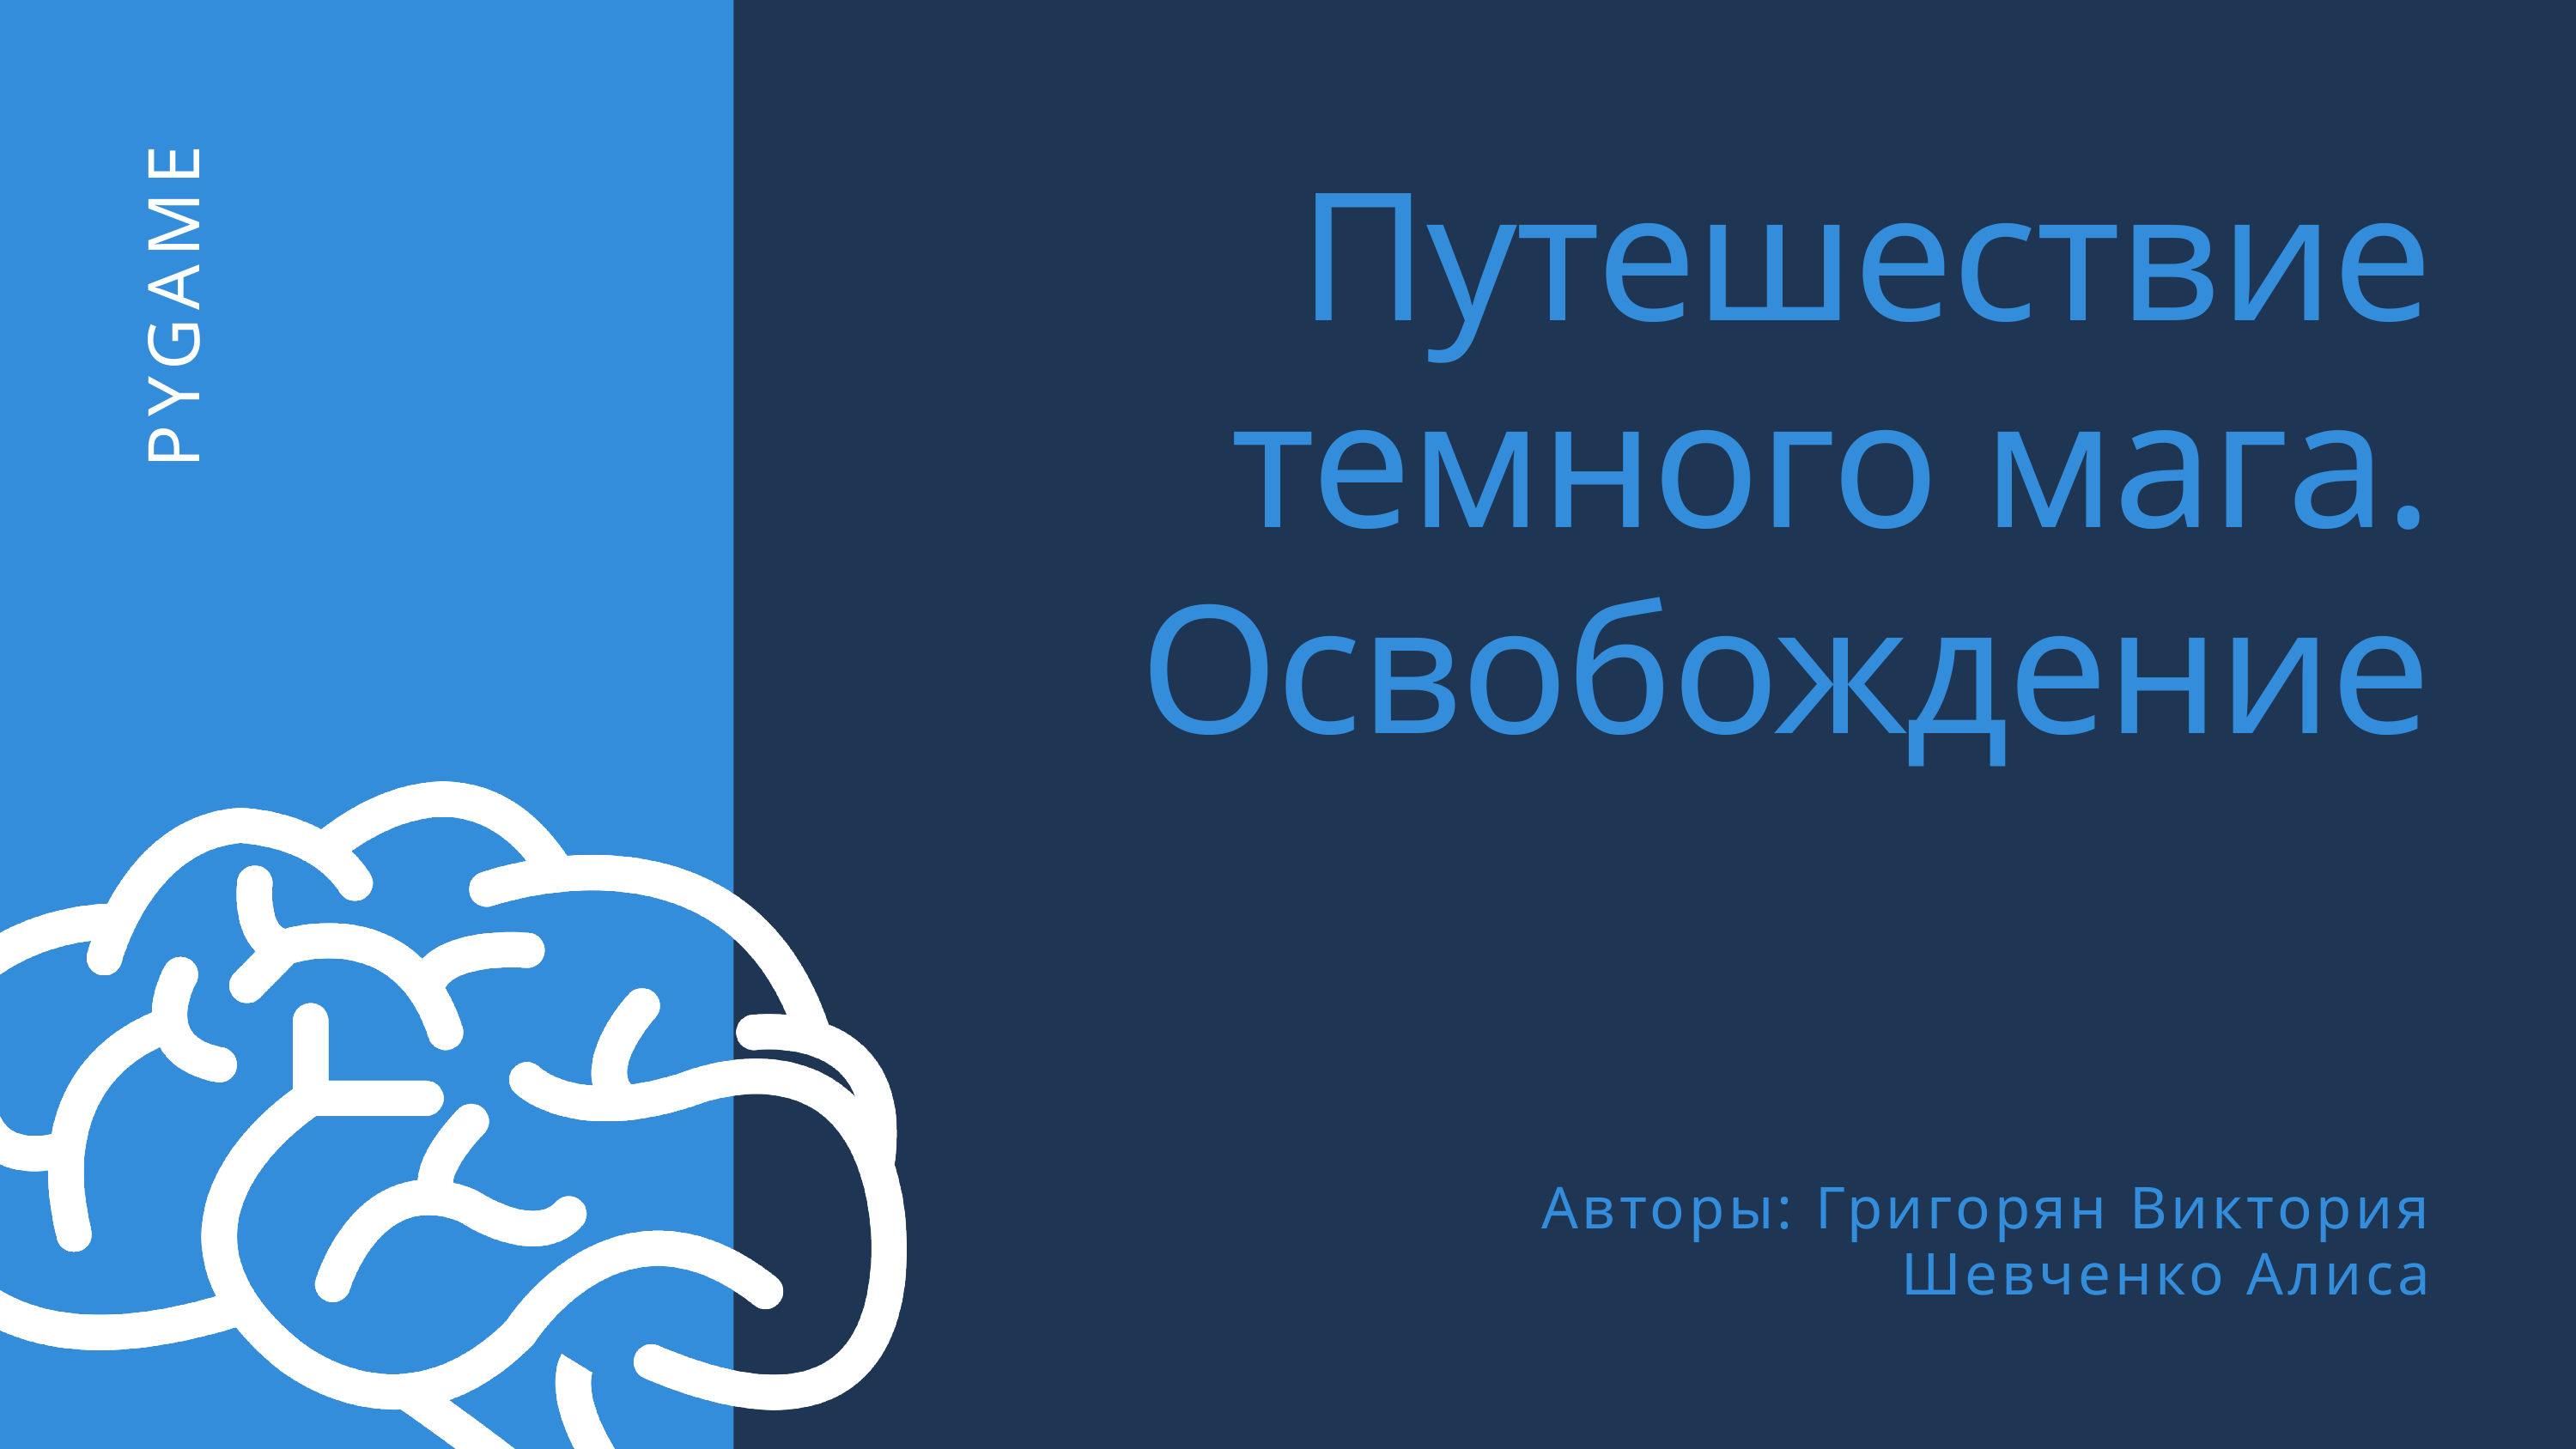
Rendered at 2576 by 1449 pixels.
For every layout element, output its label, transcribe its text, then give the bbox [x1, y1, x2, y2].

text_box [0, 0, 734, 779]
text_box Путешествие темного мага. Освобождение [773, 149, 2432, 770]
text_box PYGAME [131, 144, 214, 724]
text_box Авторы: Григорян Виктория Шевченко Алиса [1399, 1173, 2432, 1307]
picture [0, 781, 907, 1449]
